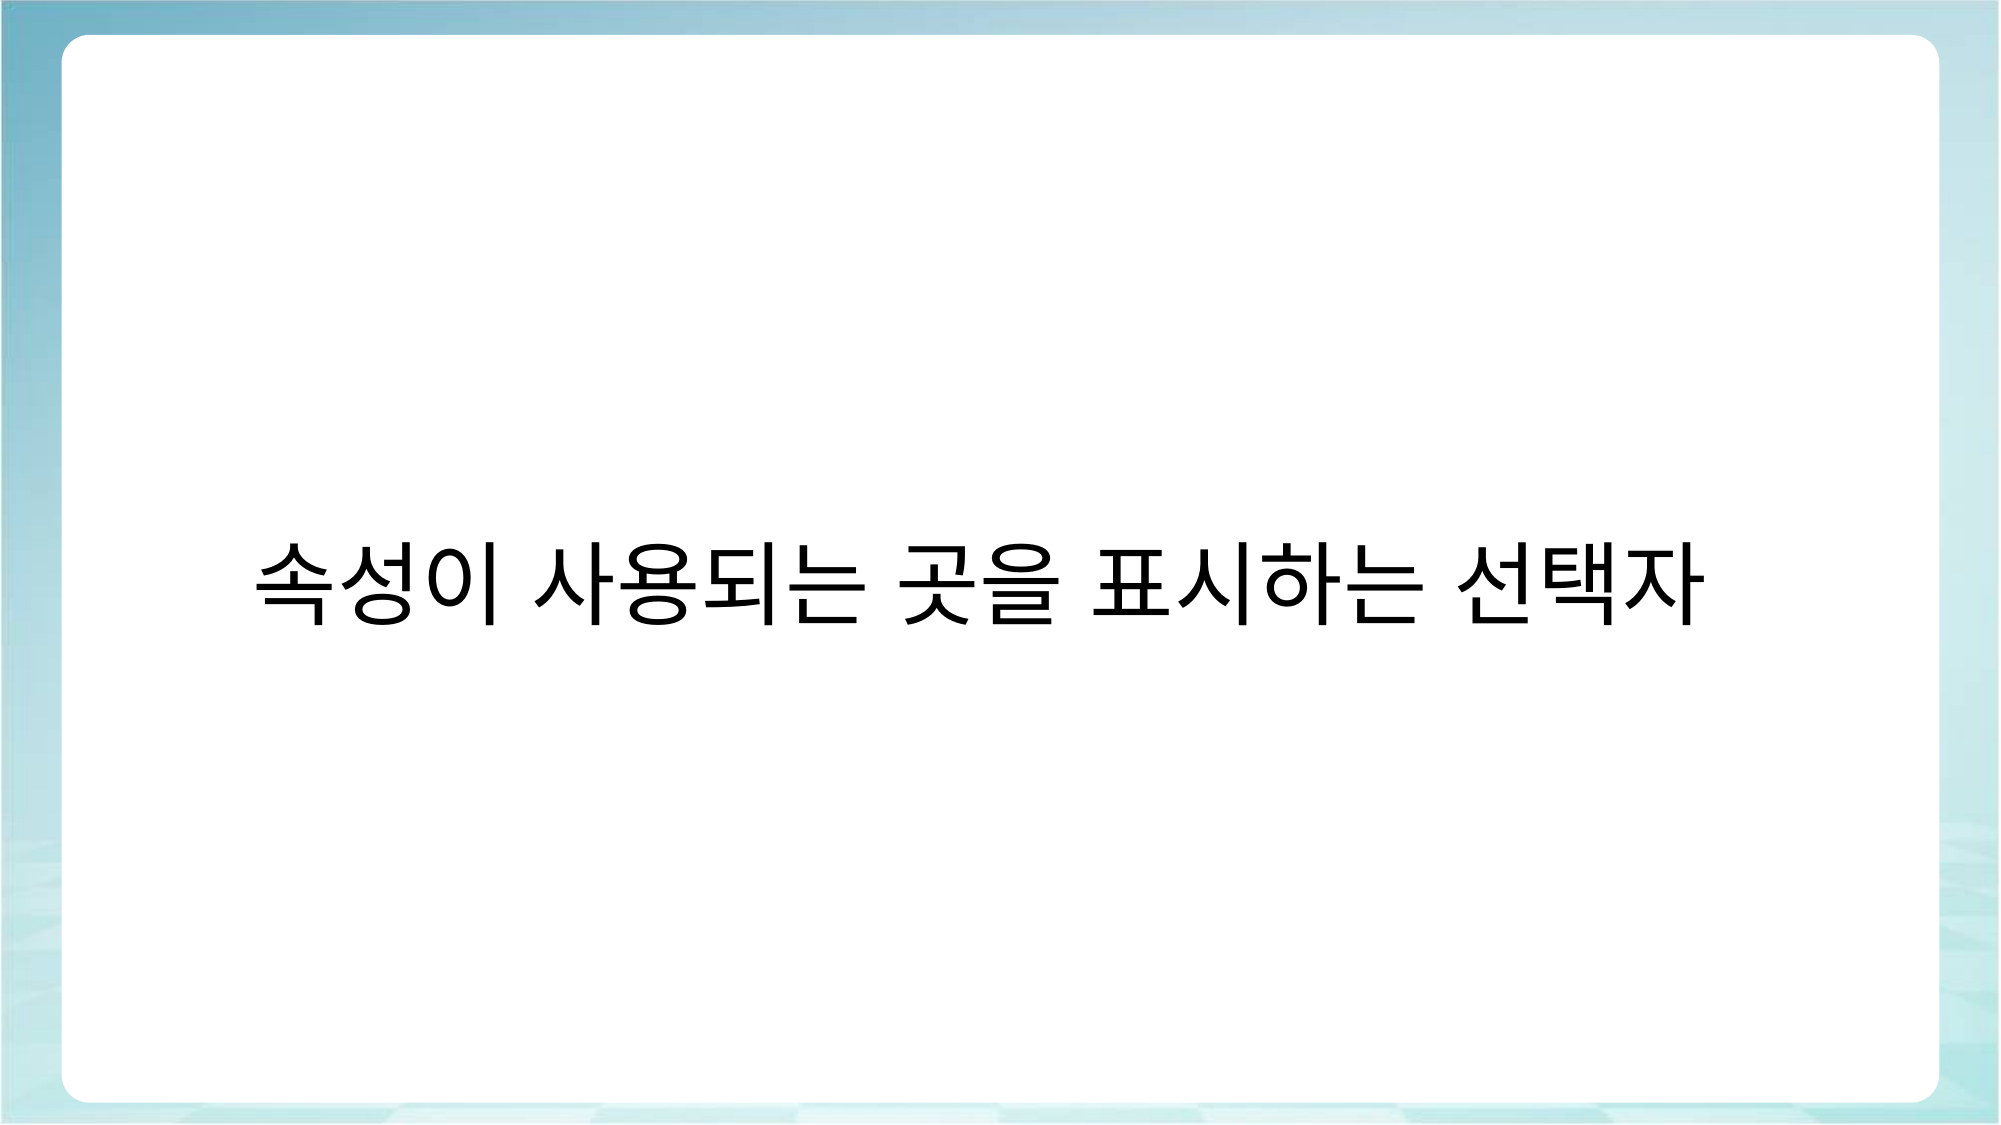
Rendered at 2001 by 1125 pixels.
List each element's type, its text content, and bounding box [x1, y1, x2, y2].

title 속성이 사용되는 곳을 표시하는 선택자 [117, 491, 1843, 688]
picture [0, 0, 2001, 1125]
